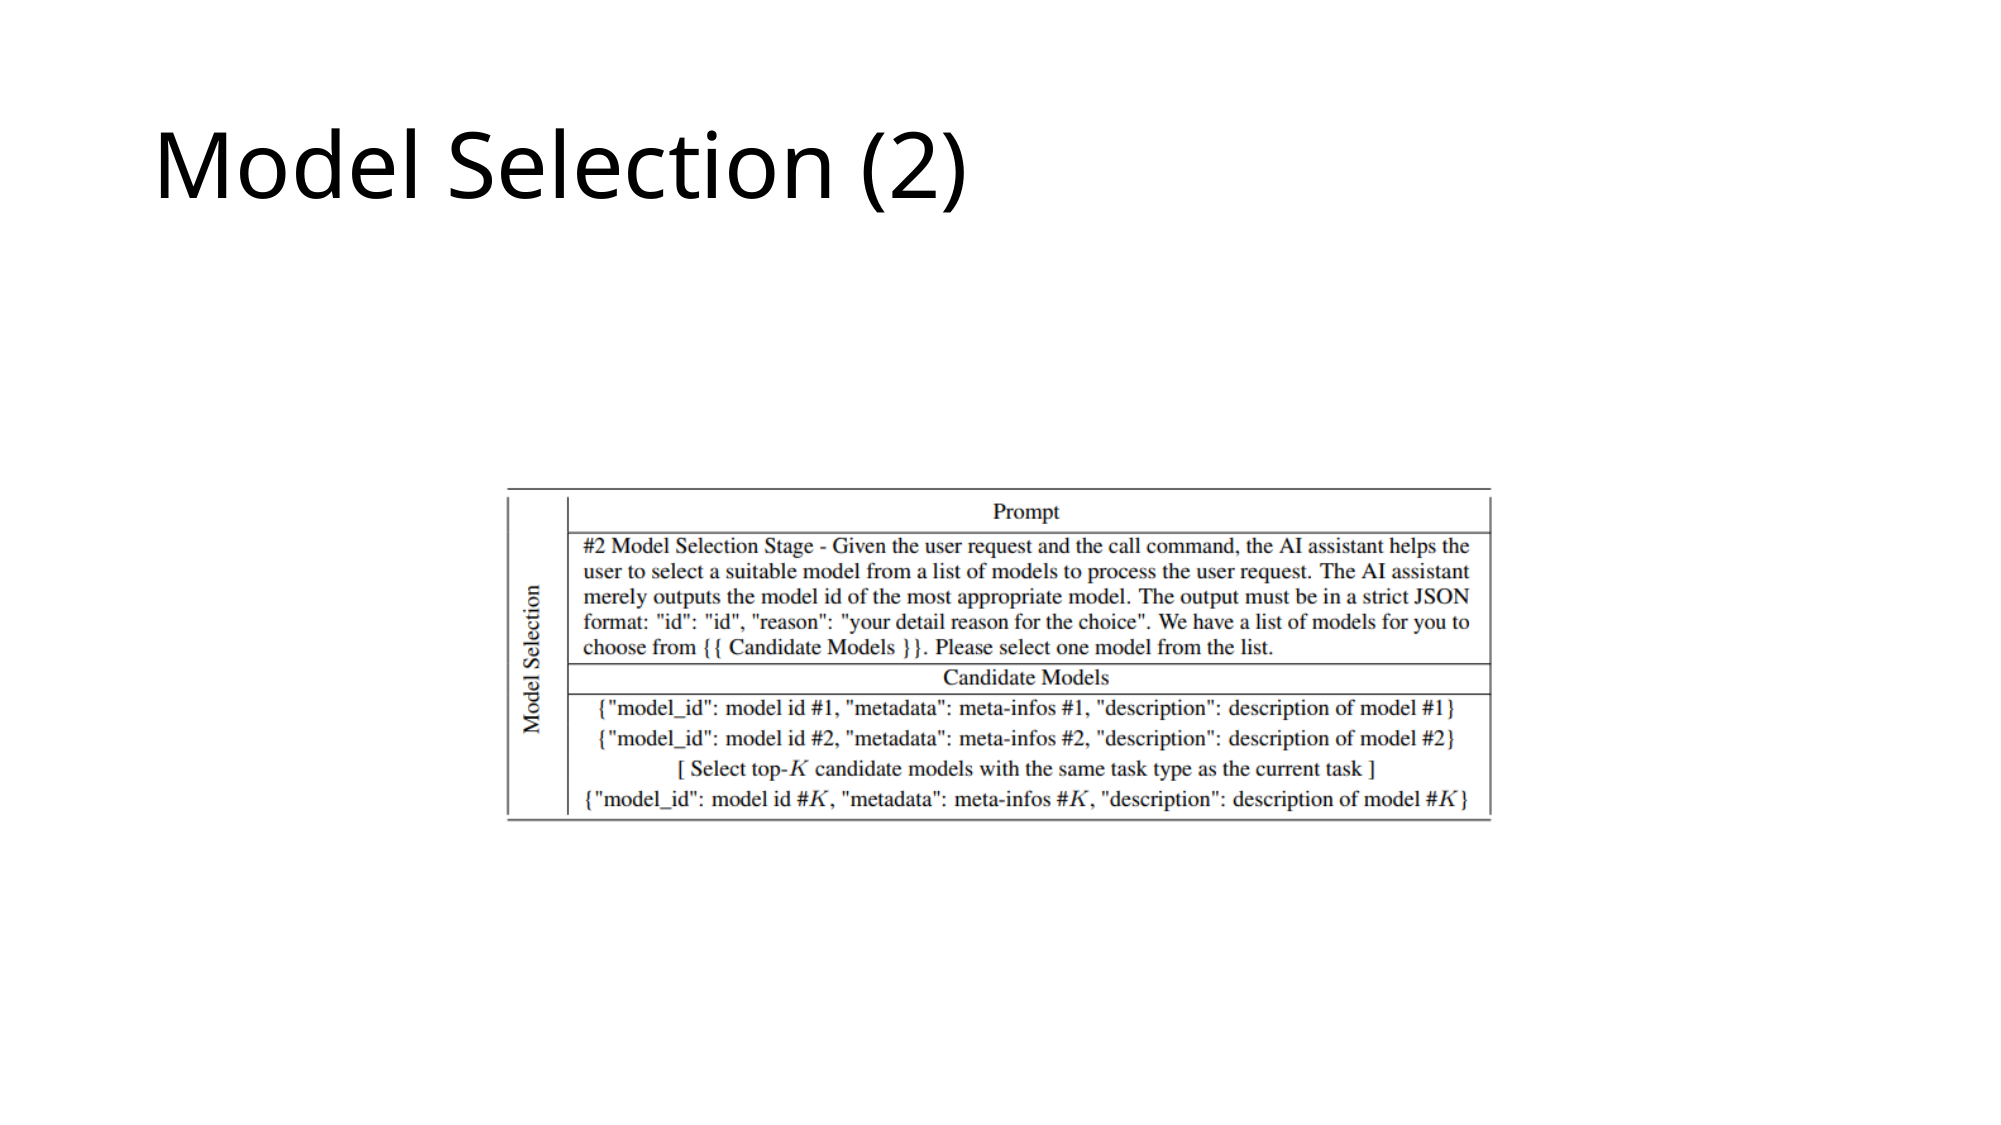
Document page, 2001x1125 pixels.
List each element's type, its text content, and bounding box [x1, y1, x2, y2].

title Model Selection (2) [137, 59, 1863, 278]
picture [503, 486, 1497, 824]
